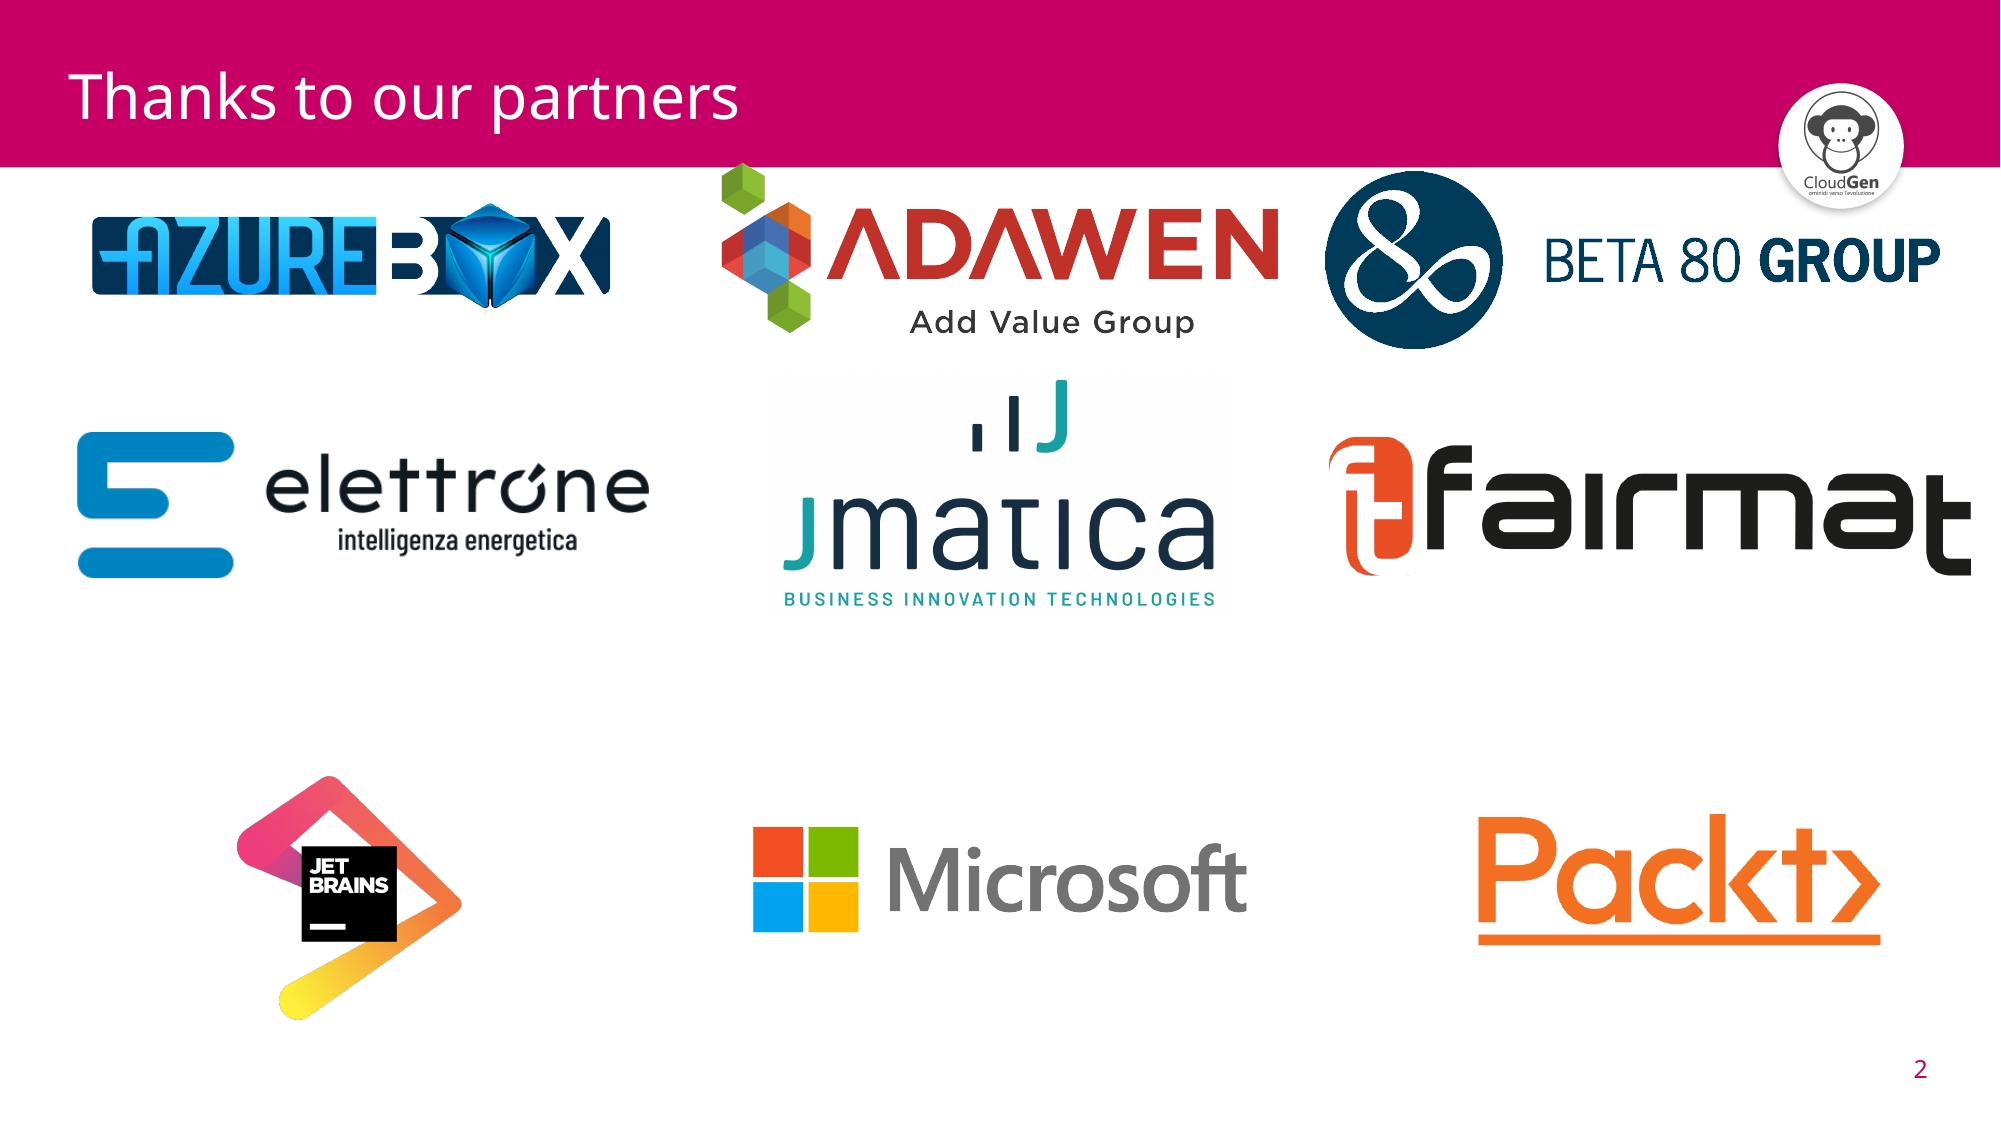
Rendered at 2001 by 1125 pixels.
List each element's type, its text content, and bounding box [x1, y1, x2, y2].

picture [53, 177, 649, 334]
picture [1325, 420, 1973, 590]
title Thanks to our partners [53, 36, 1863, 163]
picture [1325, 275, 1396, 349]
picture [1428, 86, 1940, 349]
picture [648, 721, 1352, 1038]
picture [693, 143, 1307, 352]
picture [769, 370, 1231, 616]
picture [237, 766, 480, 1030]
picture [77, 432, 649, 578]
picture [1325, 171, 1400, 246]
picture [1345, 191, 1489, 313]
picture [1418, 754, 1941, 1005]
picture [1919, 247, 1930, 257]
picture [77, 432, 87, 442]
